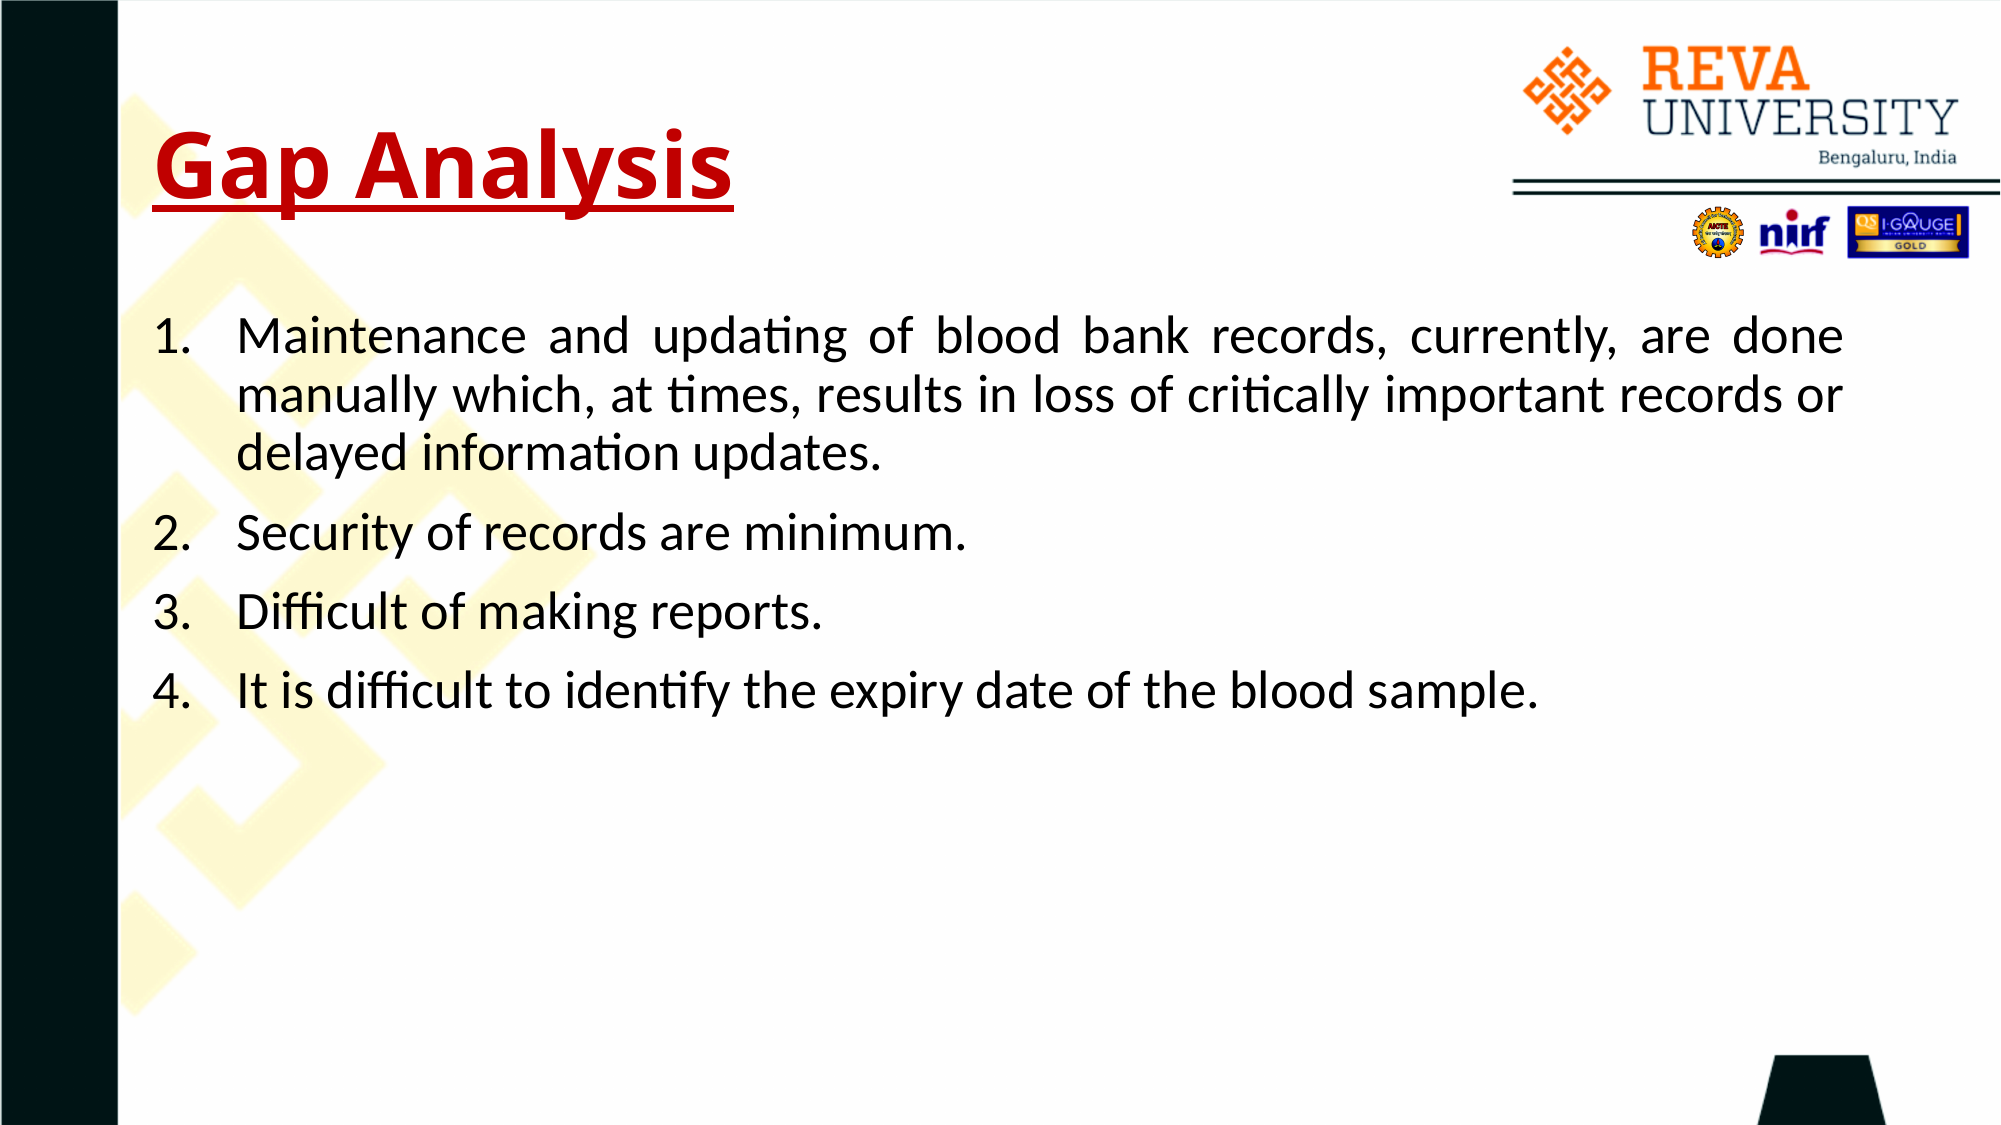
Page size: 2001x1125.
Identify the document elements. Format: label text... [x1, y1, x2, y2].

picture [0, 0, 2001, 1125]
list Maintenance and updating of blood bank records, currently, are done manually which, at times, results in loss of critically important records or delayed information updates. Security of records are minimum. Difficult of making reports. It is difficult to identify the expiry date of the blood sample. [137, 299, 1863, 1014]
title Gap Analysis [137, 59, 1863, 278]
